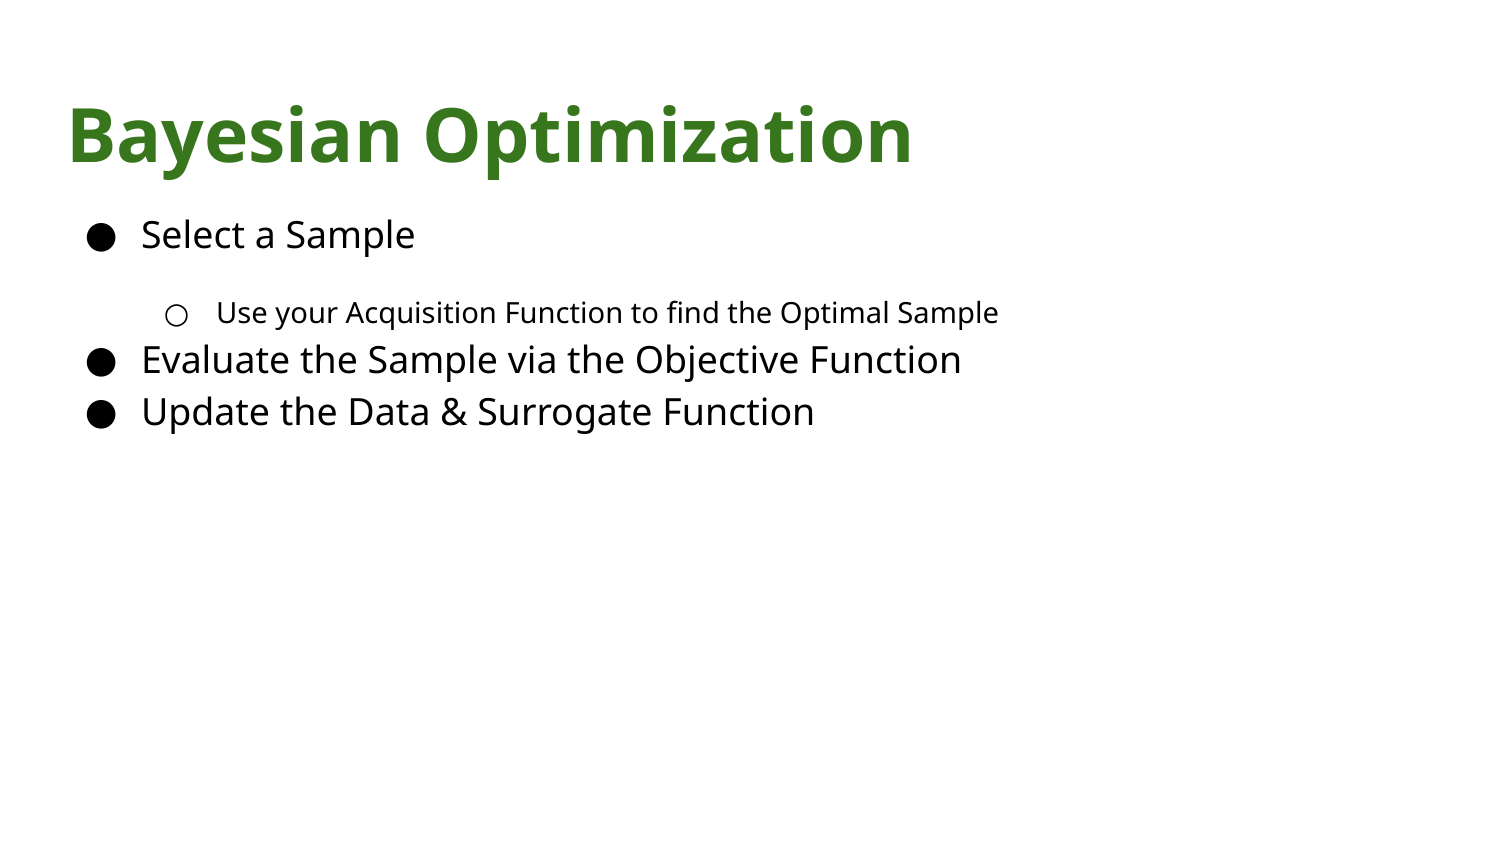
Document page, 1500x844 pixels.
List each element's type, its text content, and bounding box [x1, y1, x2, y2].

title Bayesian Optimization [51, 72, 1449, 167]
list Select a Sample Use your Acquisition Function to find the Optimal Sample Evaluate the Sample via the Objective Function Update the Data & Surrogate Function [51, 189, 1449, 750]
